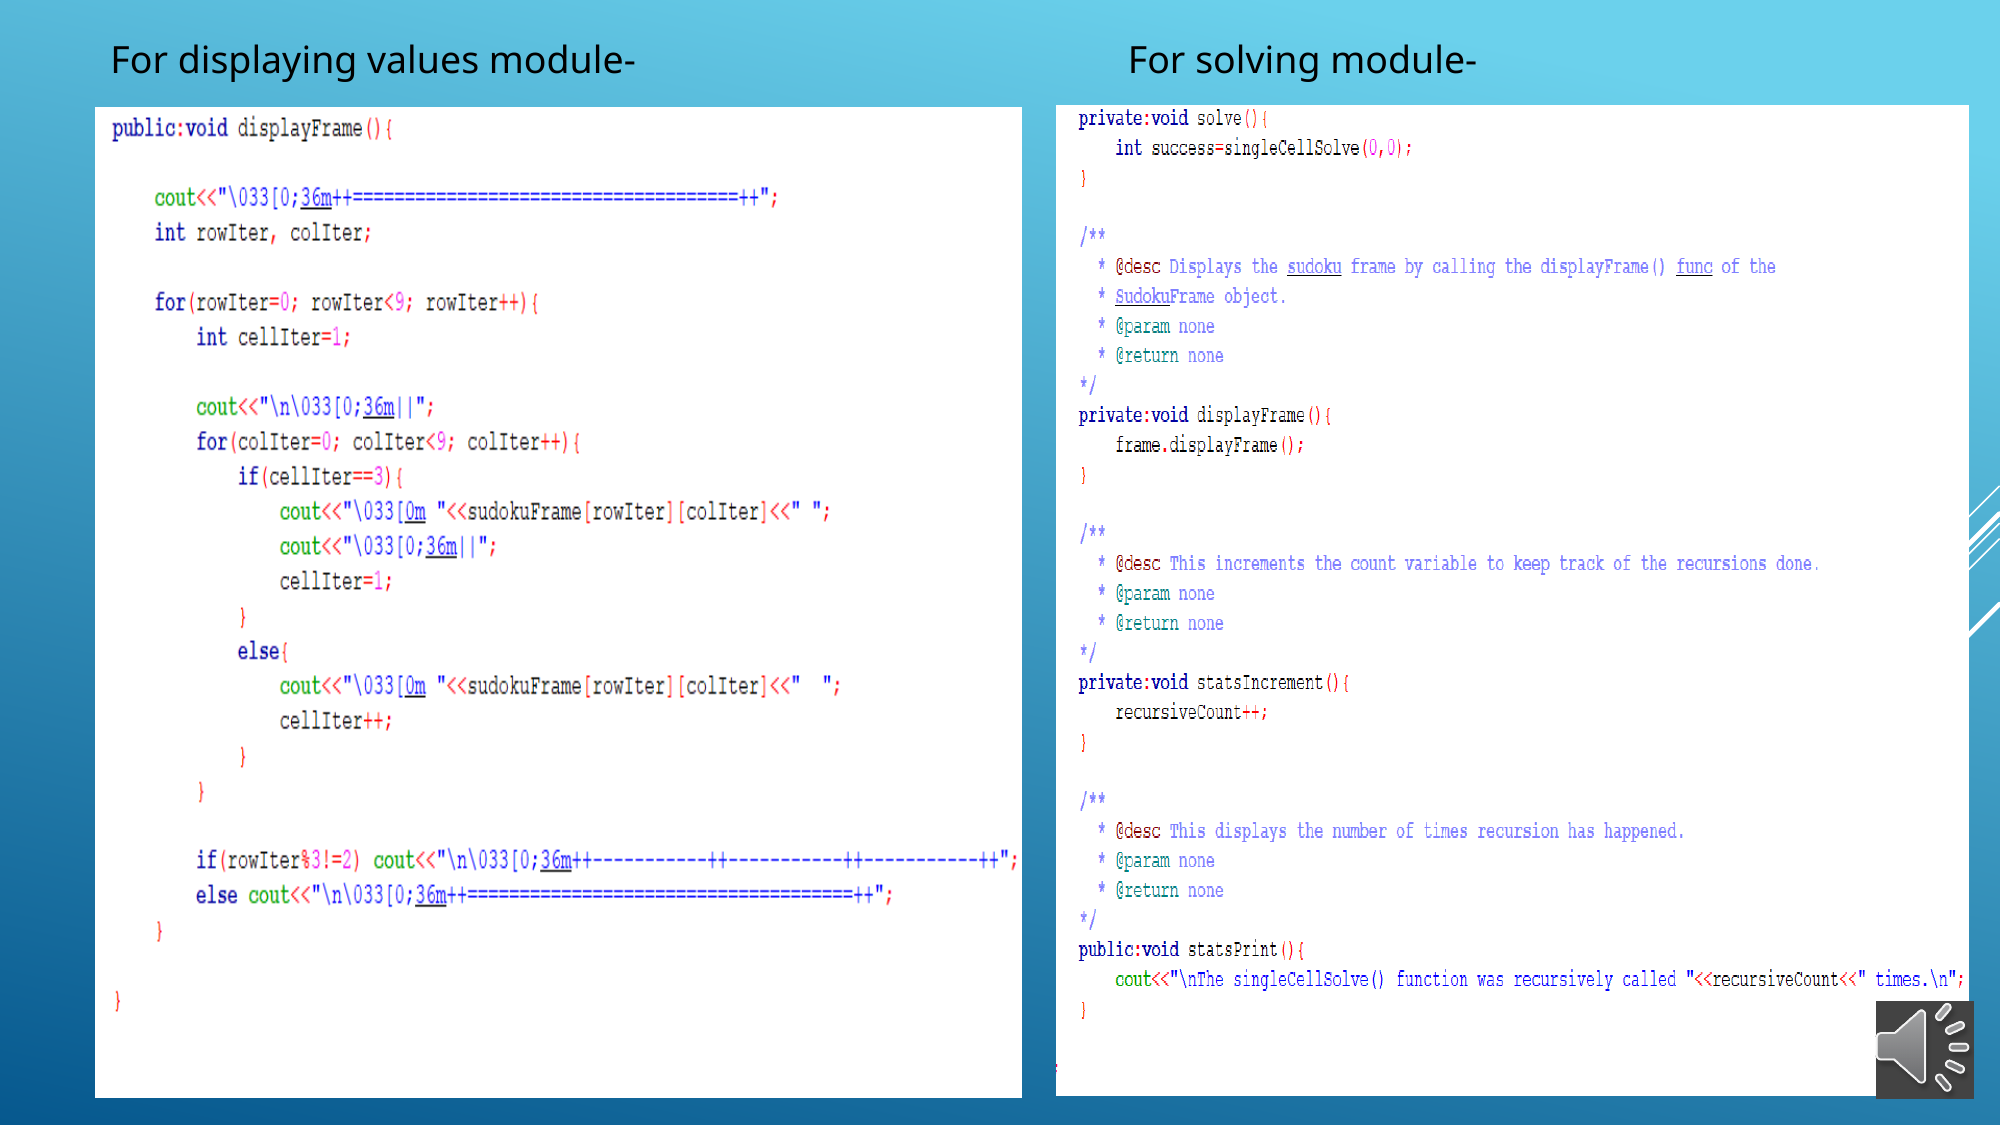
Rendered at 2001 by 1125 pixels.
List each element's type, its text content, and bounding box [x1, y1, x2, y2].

picture [1056, 105, 1976, 1101]
picture [95, 107, 1022, 1099]
text_box For solving module- [1113, 28, 1493, 89]
list For displaying values module- [95, 29, 1496, 275]
